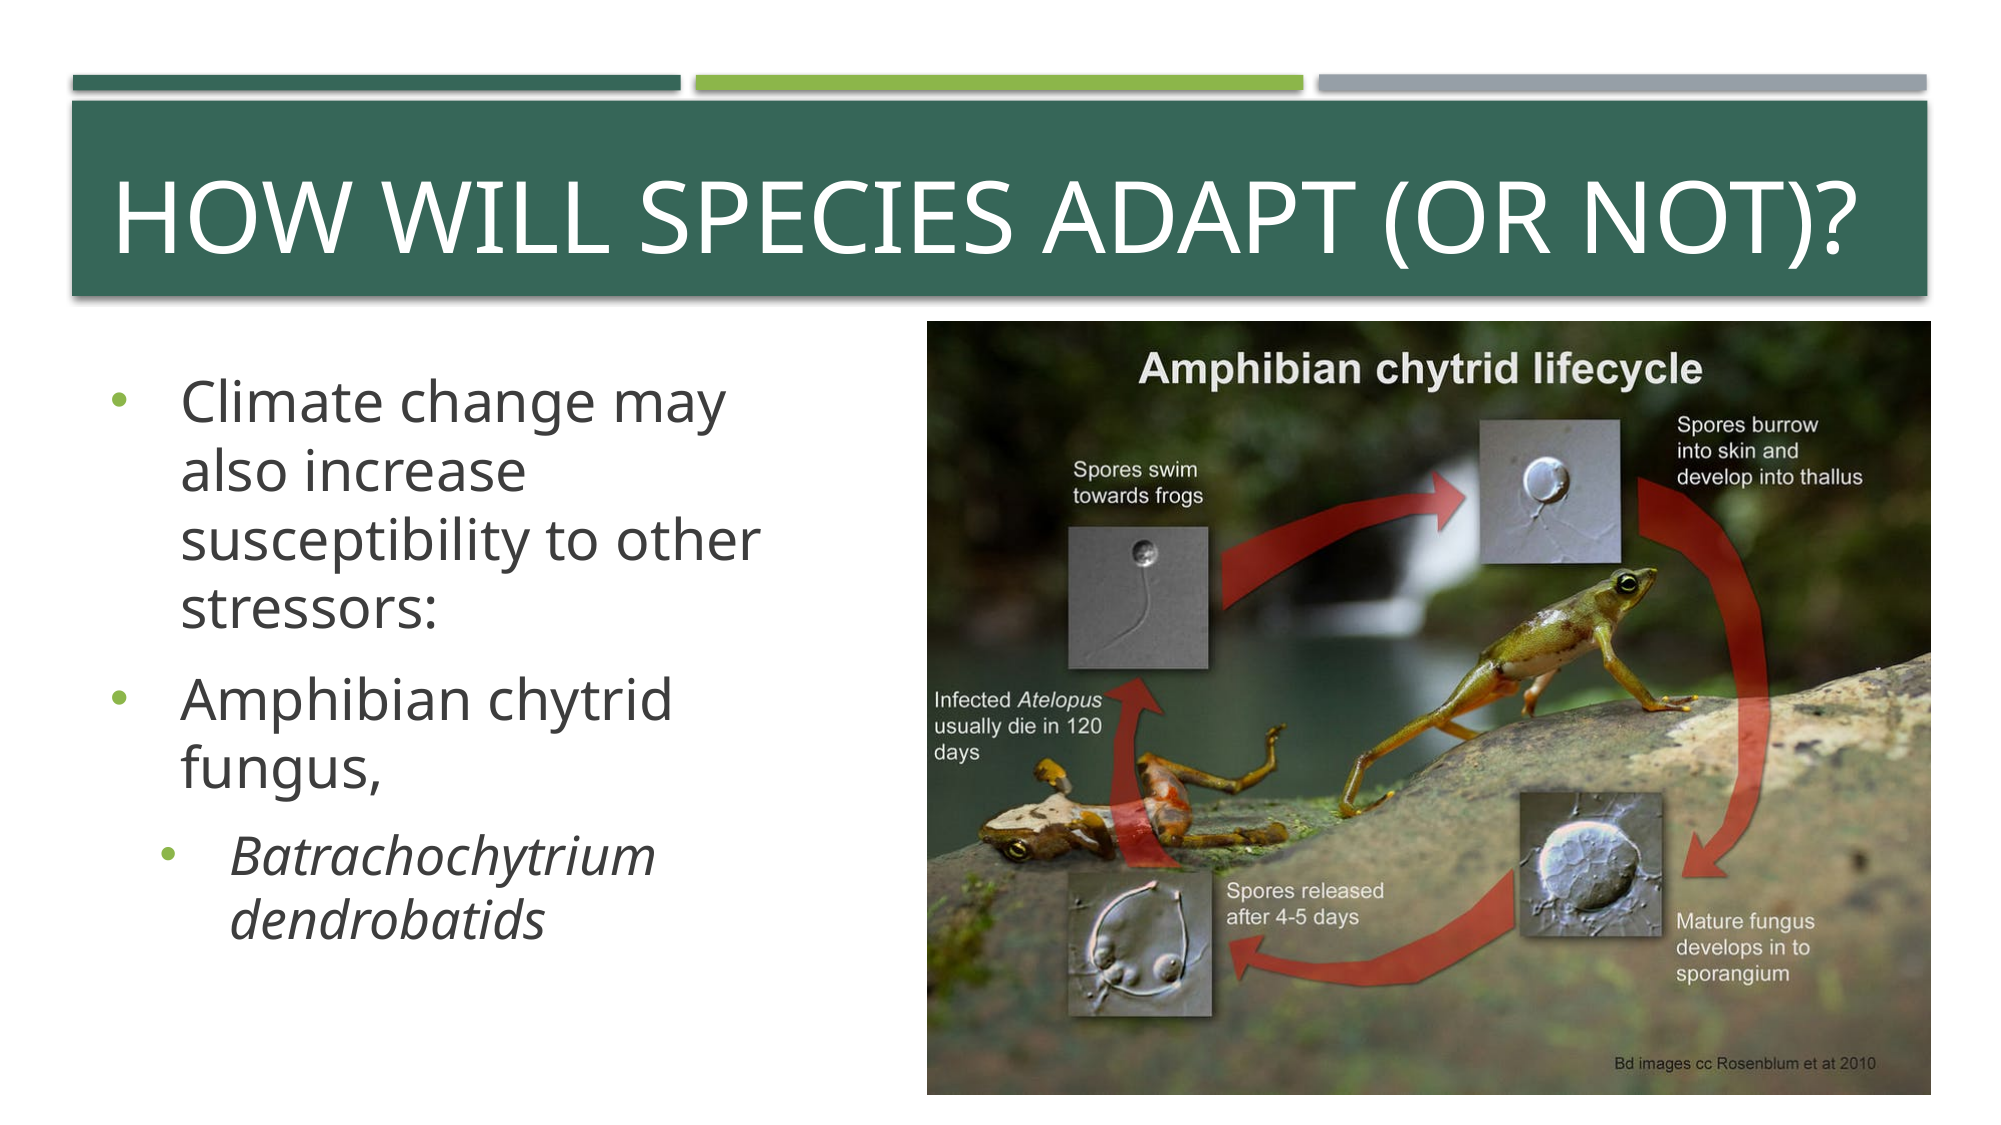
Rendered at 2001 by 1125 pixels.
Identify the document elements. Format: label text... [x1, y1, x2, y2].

title How will species adapt (or not)? [95, 115, 1905, 282]
picture [927, 321, 1931, 1095]
list Climate change may also increase susceptibility to other stressors: Amphibian chytrid fungus, Batrachochytrium dendrobatids [95, 357, 855, 962]
